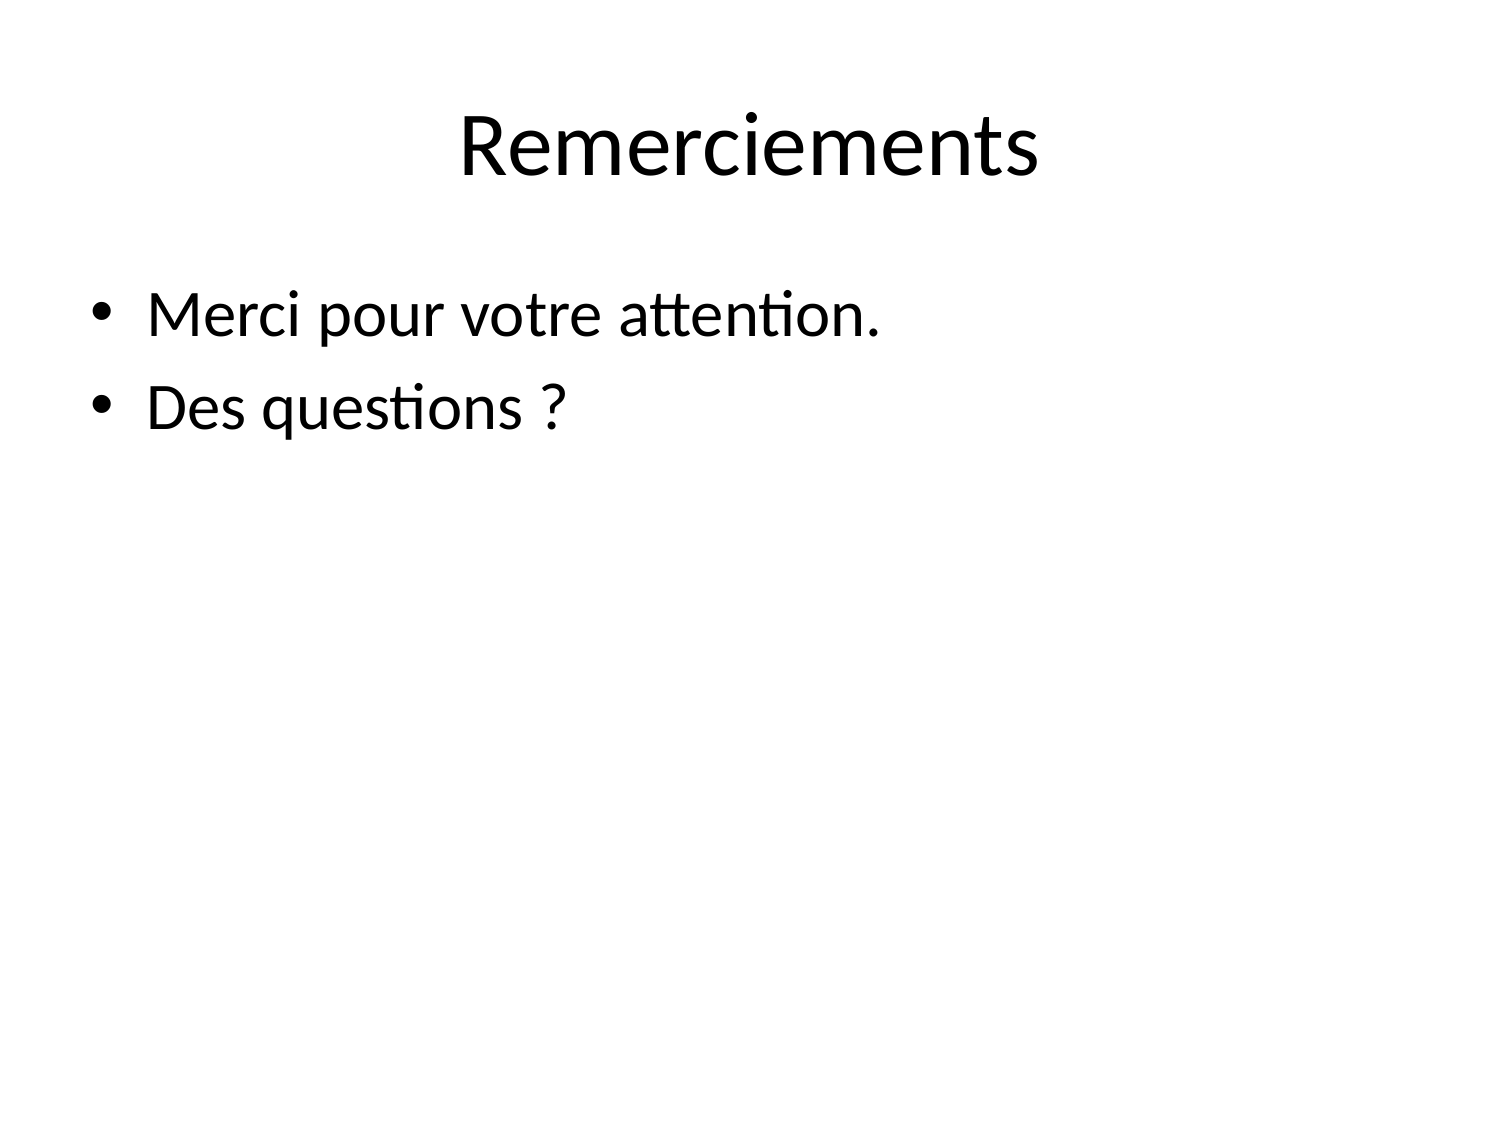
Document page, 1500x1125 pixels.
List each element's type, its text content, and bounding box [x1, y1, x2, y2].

list Merci pour votre attention. Des questions ? [75, 262, 1425, 1005]
title Remerciements [75, 45, 1425, 233]
